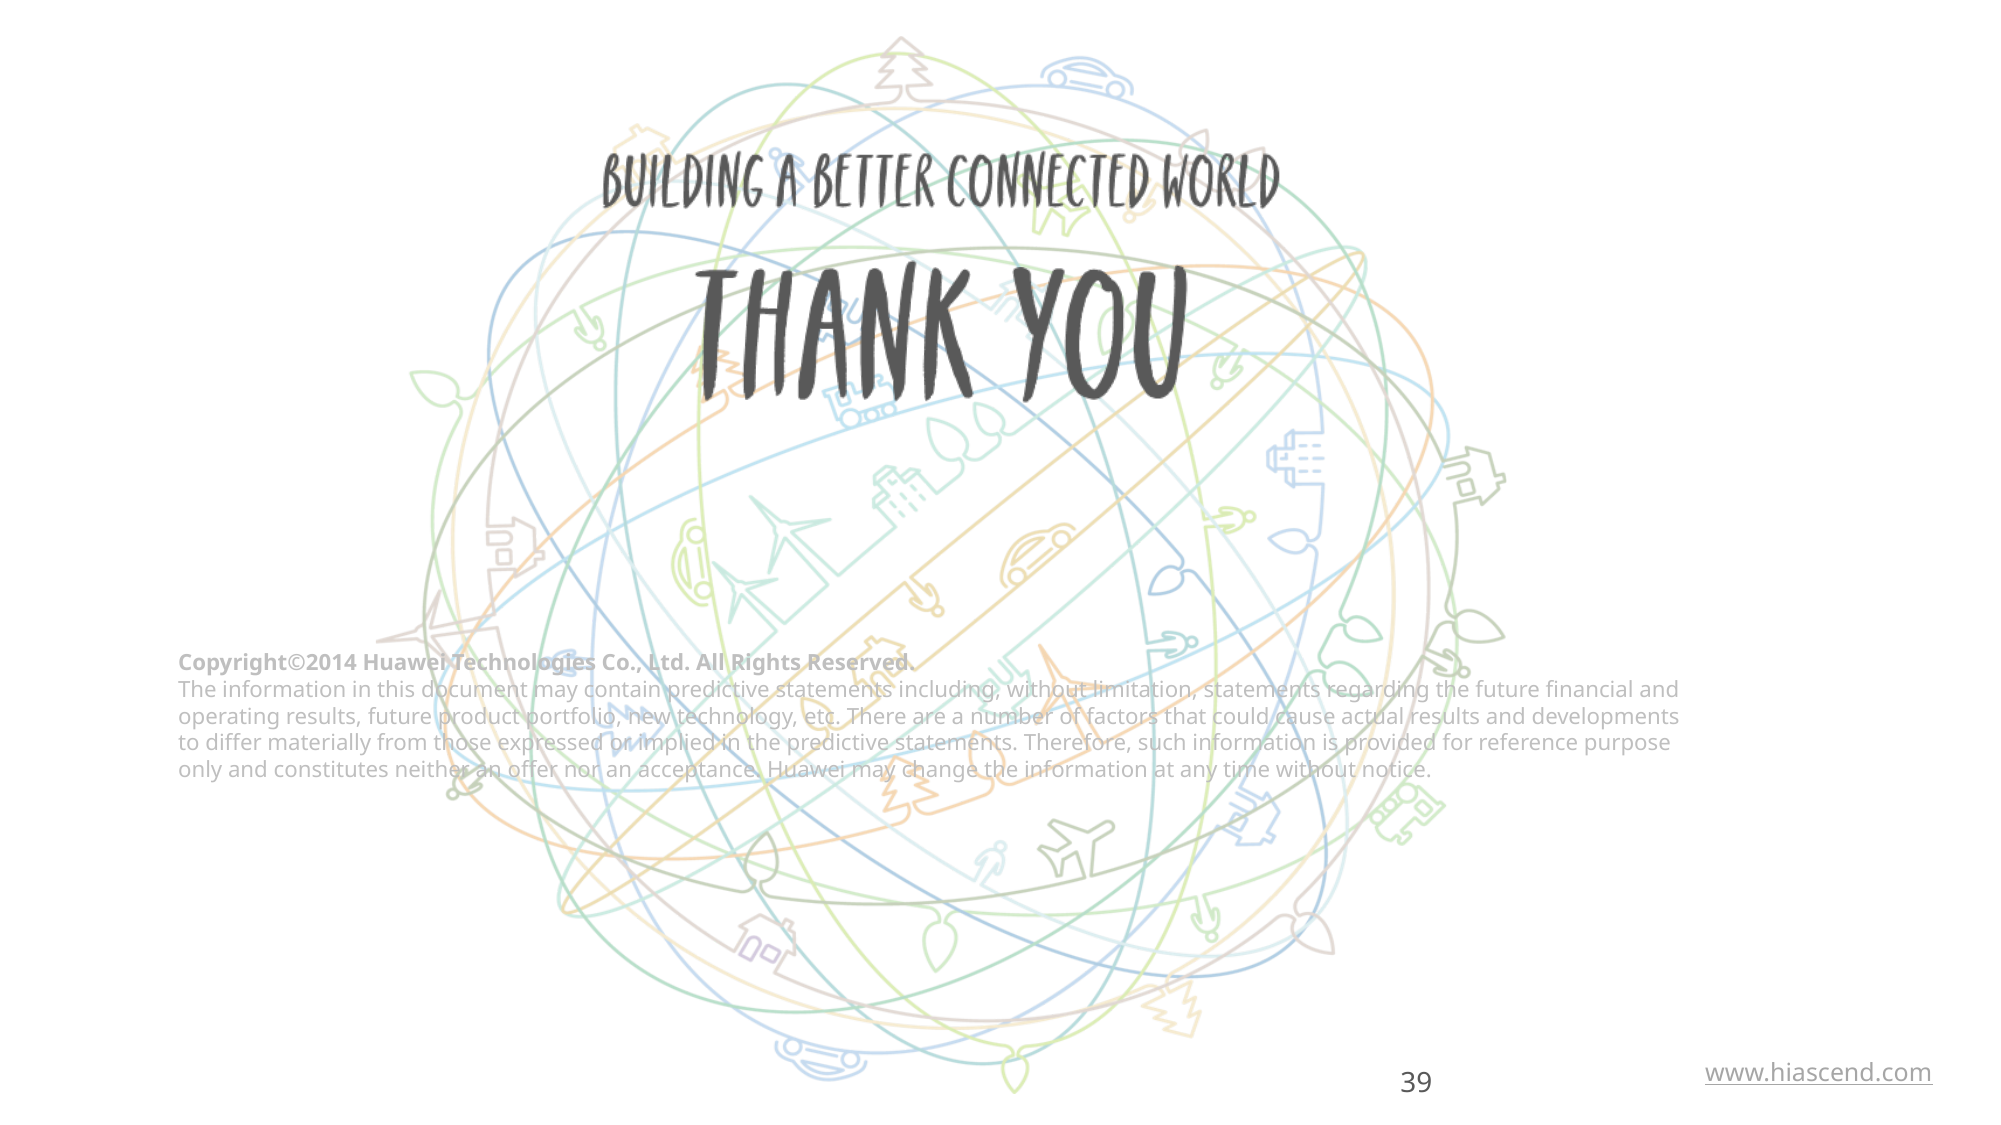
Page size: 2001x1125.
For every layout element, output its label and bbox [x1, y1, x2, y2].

picture [561, 116, 1322, 531]
